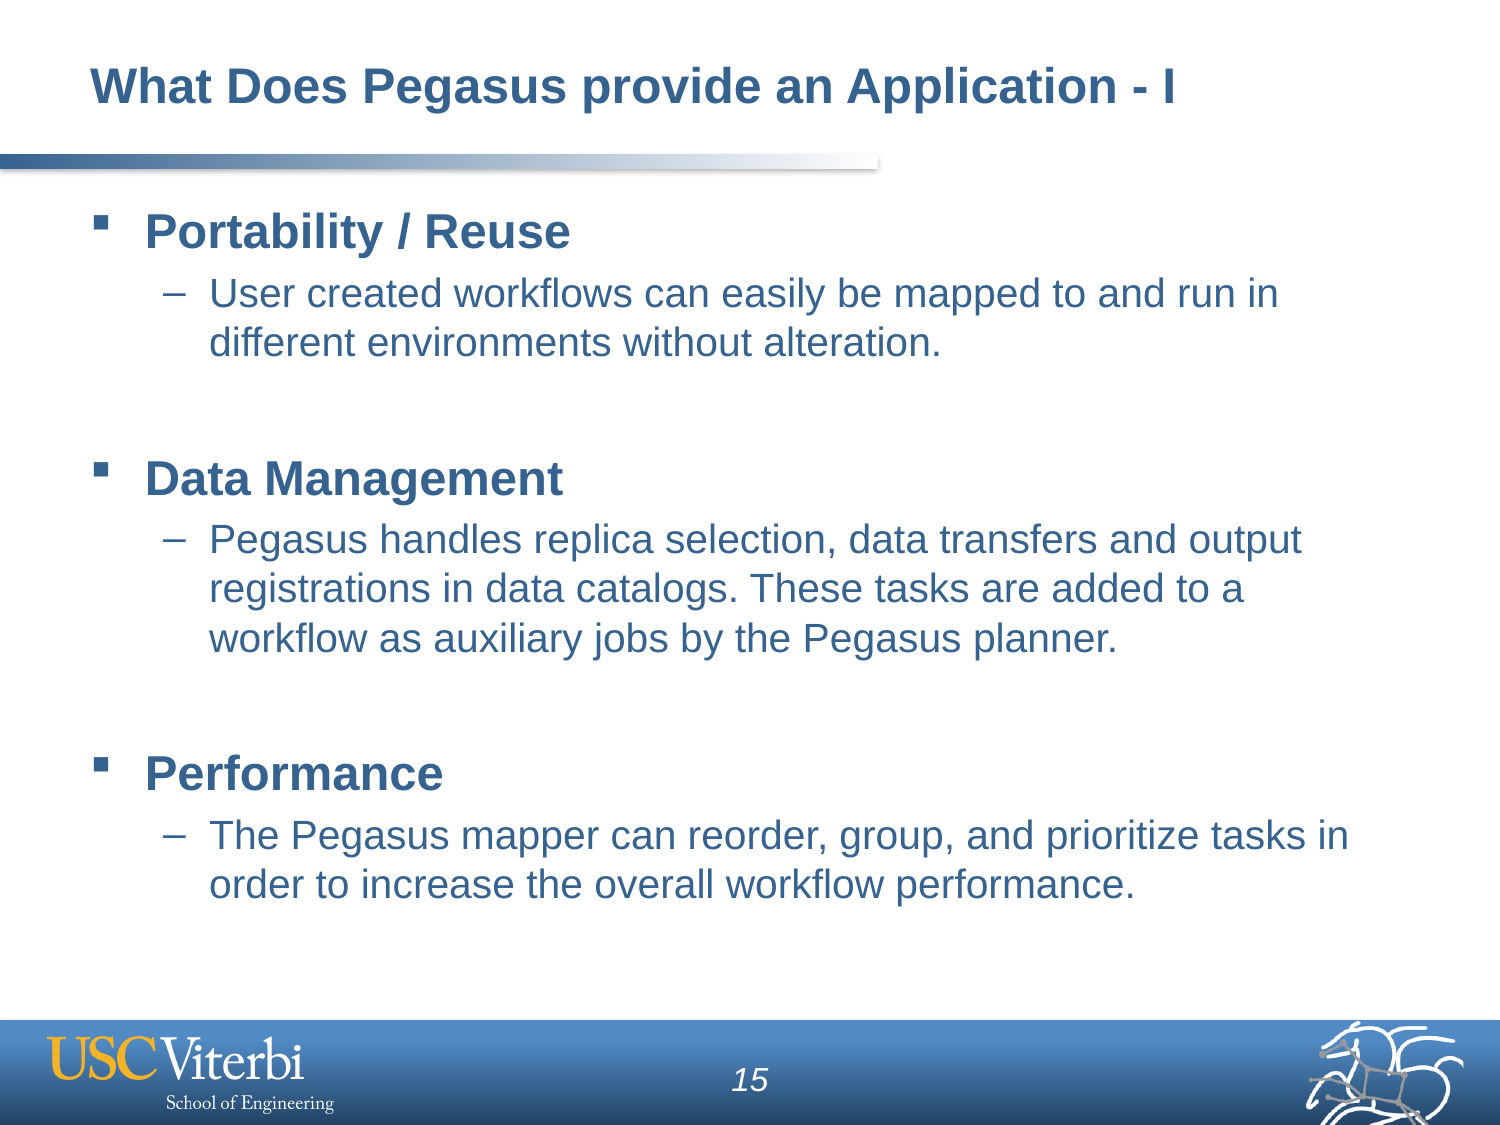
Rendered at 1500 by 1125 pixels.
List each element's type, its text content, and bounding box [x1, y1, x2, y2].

picture [47, 1036, 334, 1114]
list Portability / Reuse User created workflows can easily be mapped to and run in different environments without alteration. Data Management Pegasus handles replica selection, data transfers and output registrations in data catalogs. These tasks are added to a workflow as auxiliary jobs by the Pegasus planner. Performance The Pegasus mapper can reorder, group, and prioritize tasks in order to increase the overall workflow performance. [75, 192, 1425, 915]
title What Does Pegasus provide an Application - I [75, 24, 1425, 144]
picture [1306, 1020, 1464, 1125]
